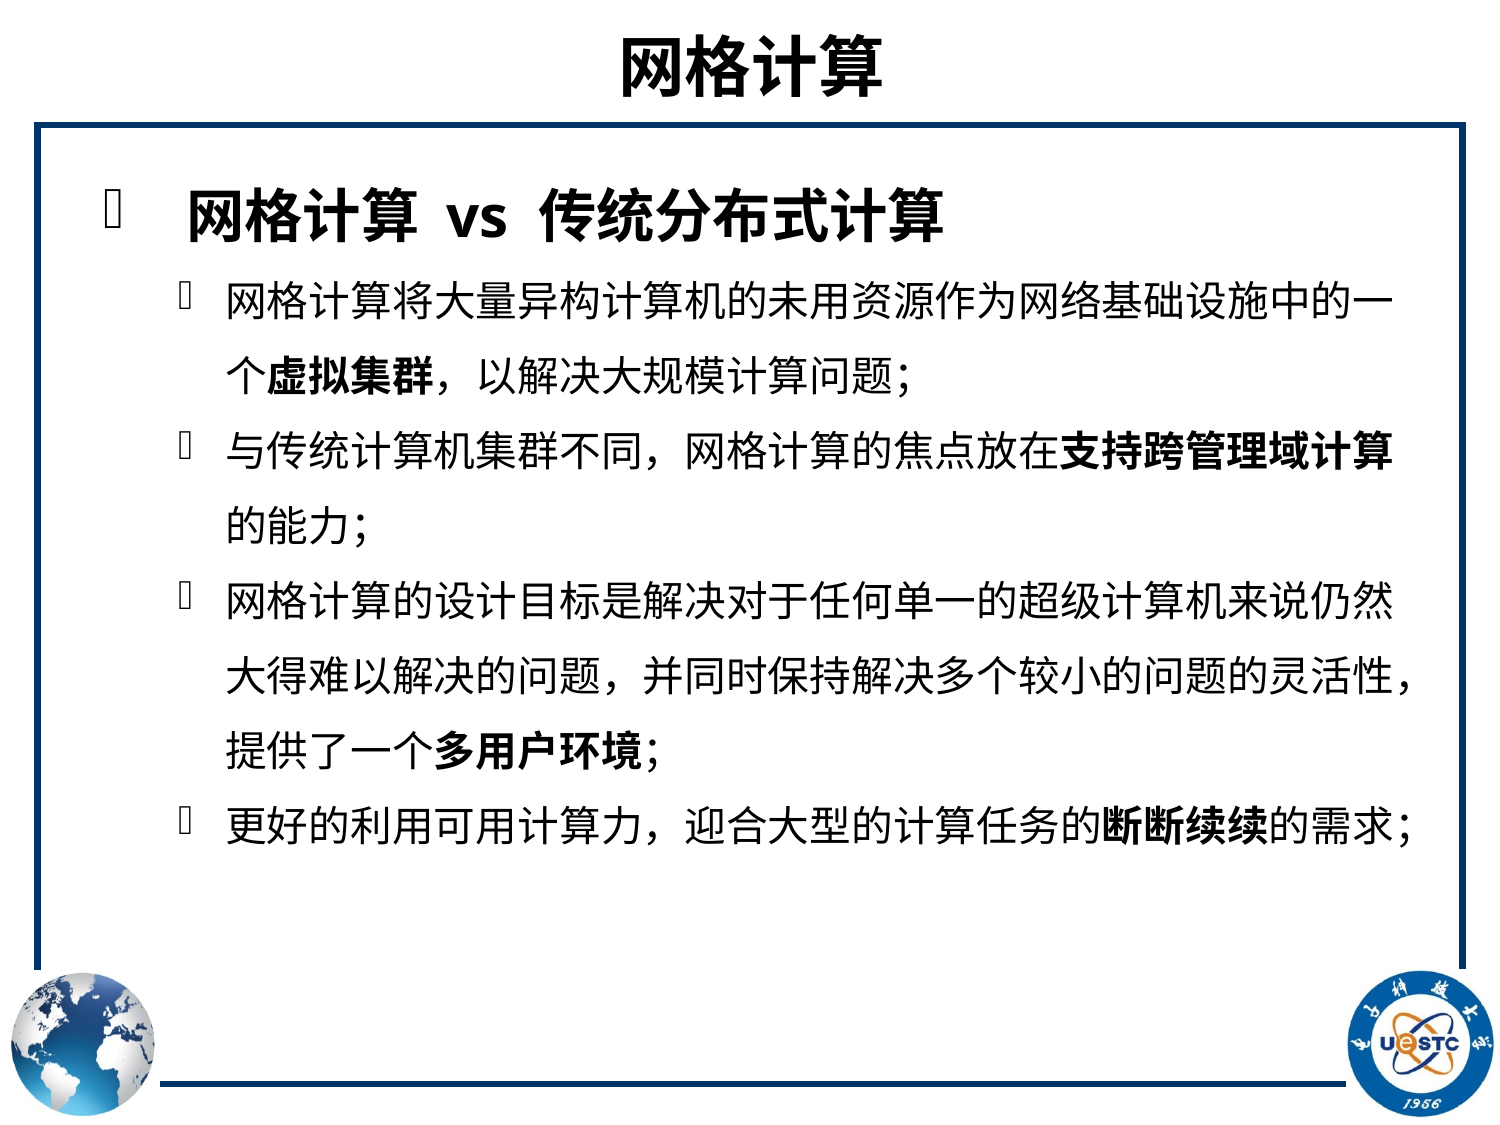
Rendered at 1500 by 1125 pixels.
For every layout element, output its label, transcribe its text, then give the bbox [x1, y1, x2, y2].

title 网格计算 [41, 19, 1463, 112]
picture [1346, 969, 1495, 1118]
text_box 网格计算 vs 传统分布式计算 网格计算将大量异构计算机的未用资源作为网络基础设施中的一个虚拟集群，以解决大规模计算问题； 与传统计算机集群不同，网格计算的焦点放在支持跨管理域计算的能力； 网格计算的设计目标是解决对于任何单一的超级计算机来说仍然大得难以解决的问题，并同时保持解决多个较小的问题的灵活性，提供了一个多用户环境； 更好的利用可用计算力，迎合大型的计算任务的断断续续的需求； [88, 137, 1439, 1036]
picture [0, 970, 160, 1118]
